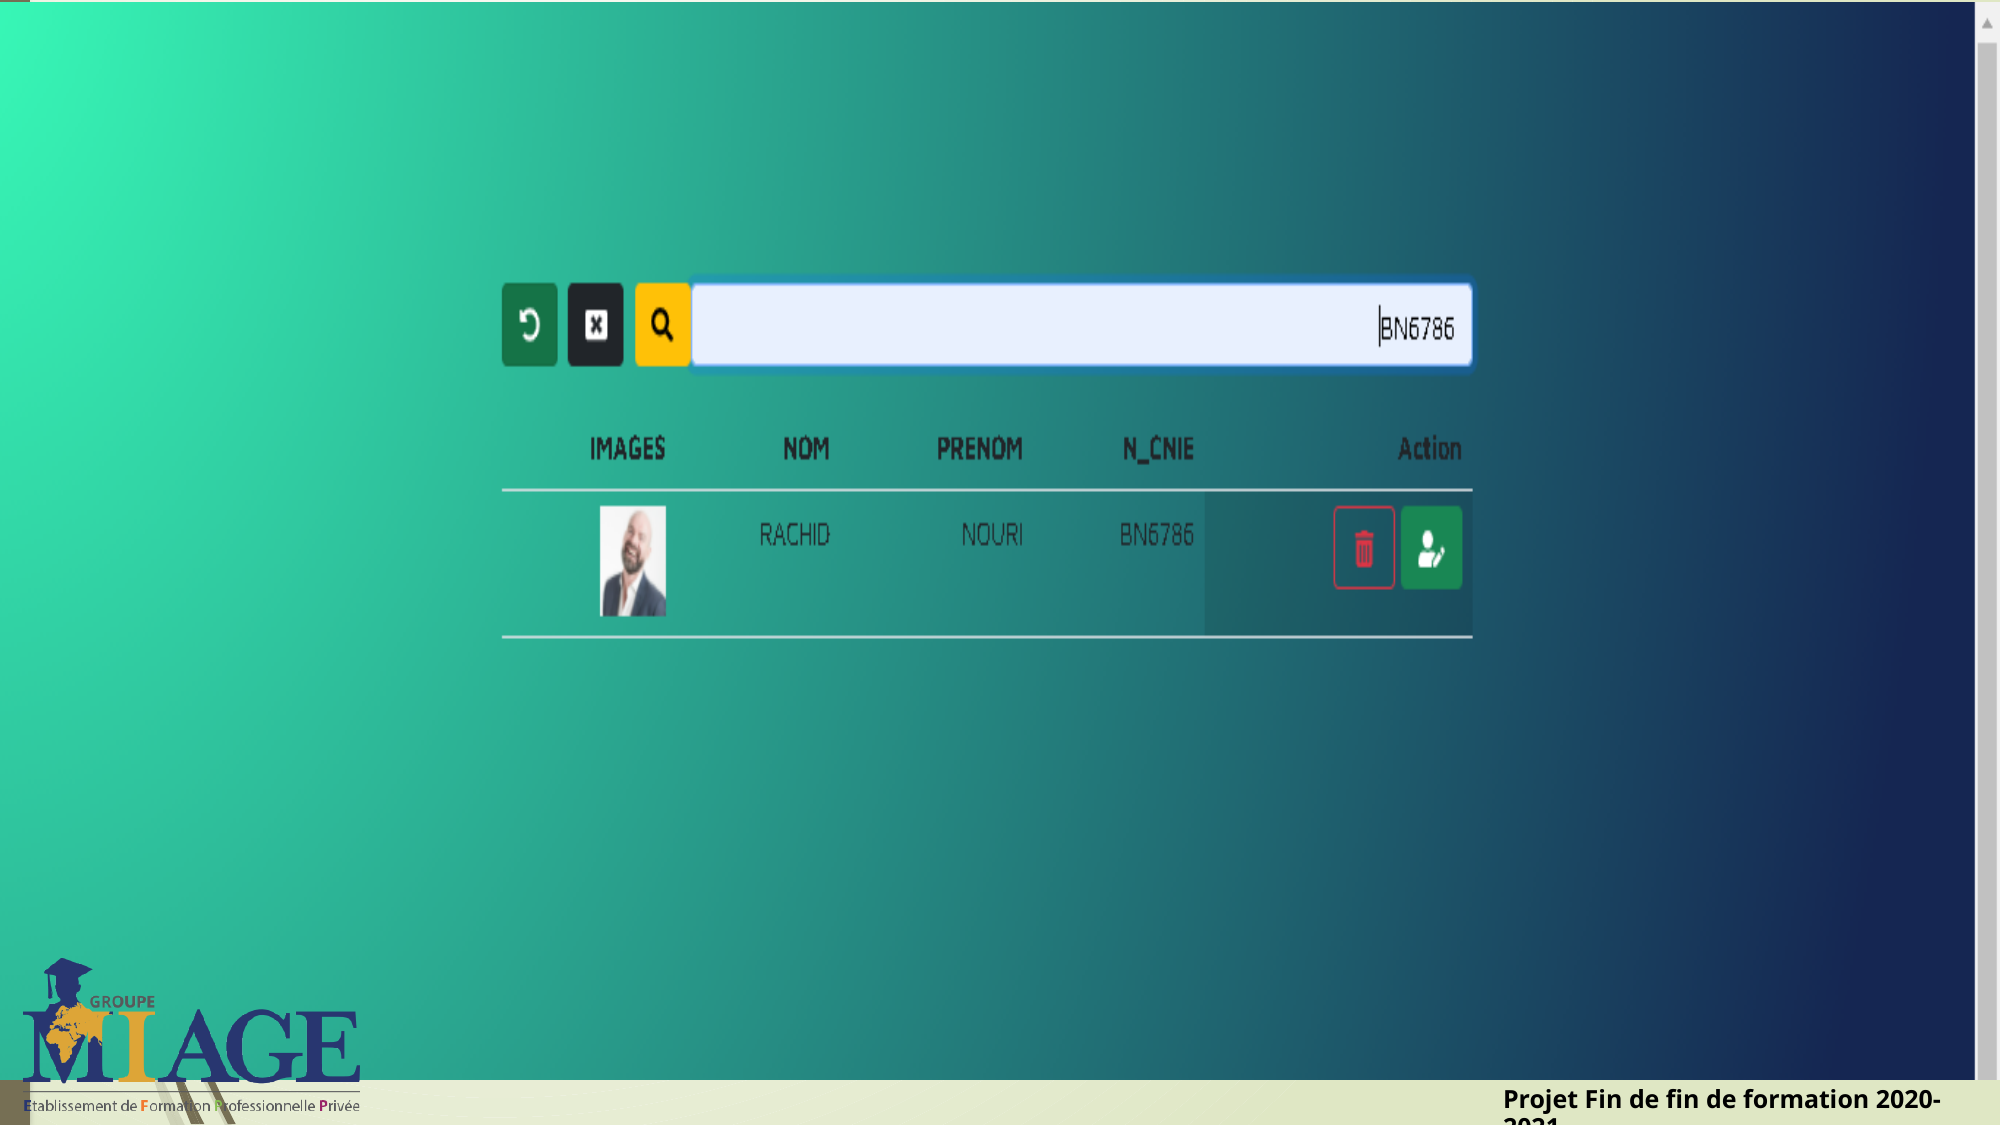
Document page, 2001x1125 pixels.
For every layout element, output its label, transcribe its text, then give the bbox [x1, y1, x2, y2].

text_box Projet Fin de fin de formation 2020-2021 [1488, 1087, 2000, 1125]
picture [0, 2, 2000, 1111]
